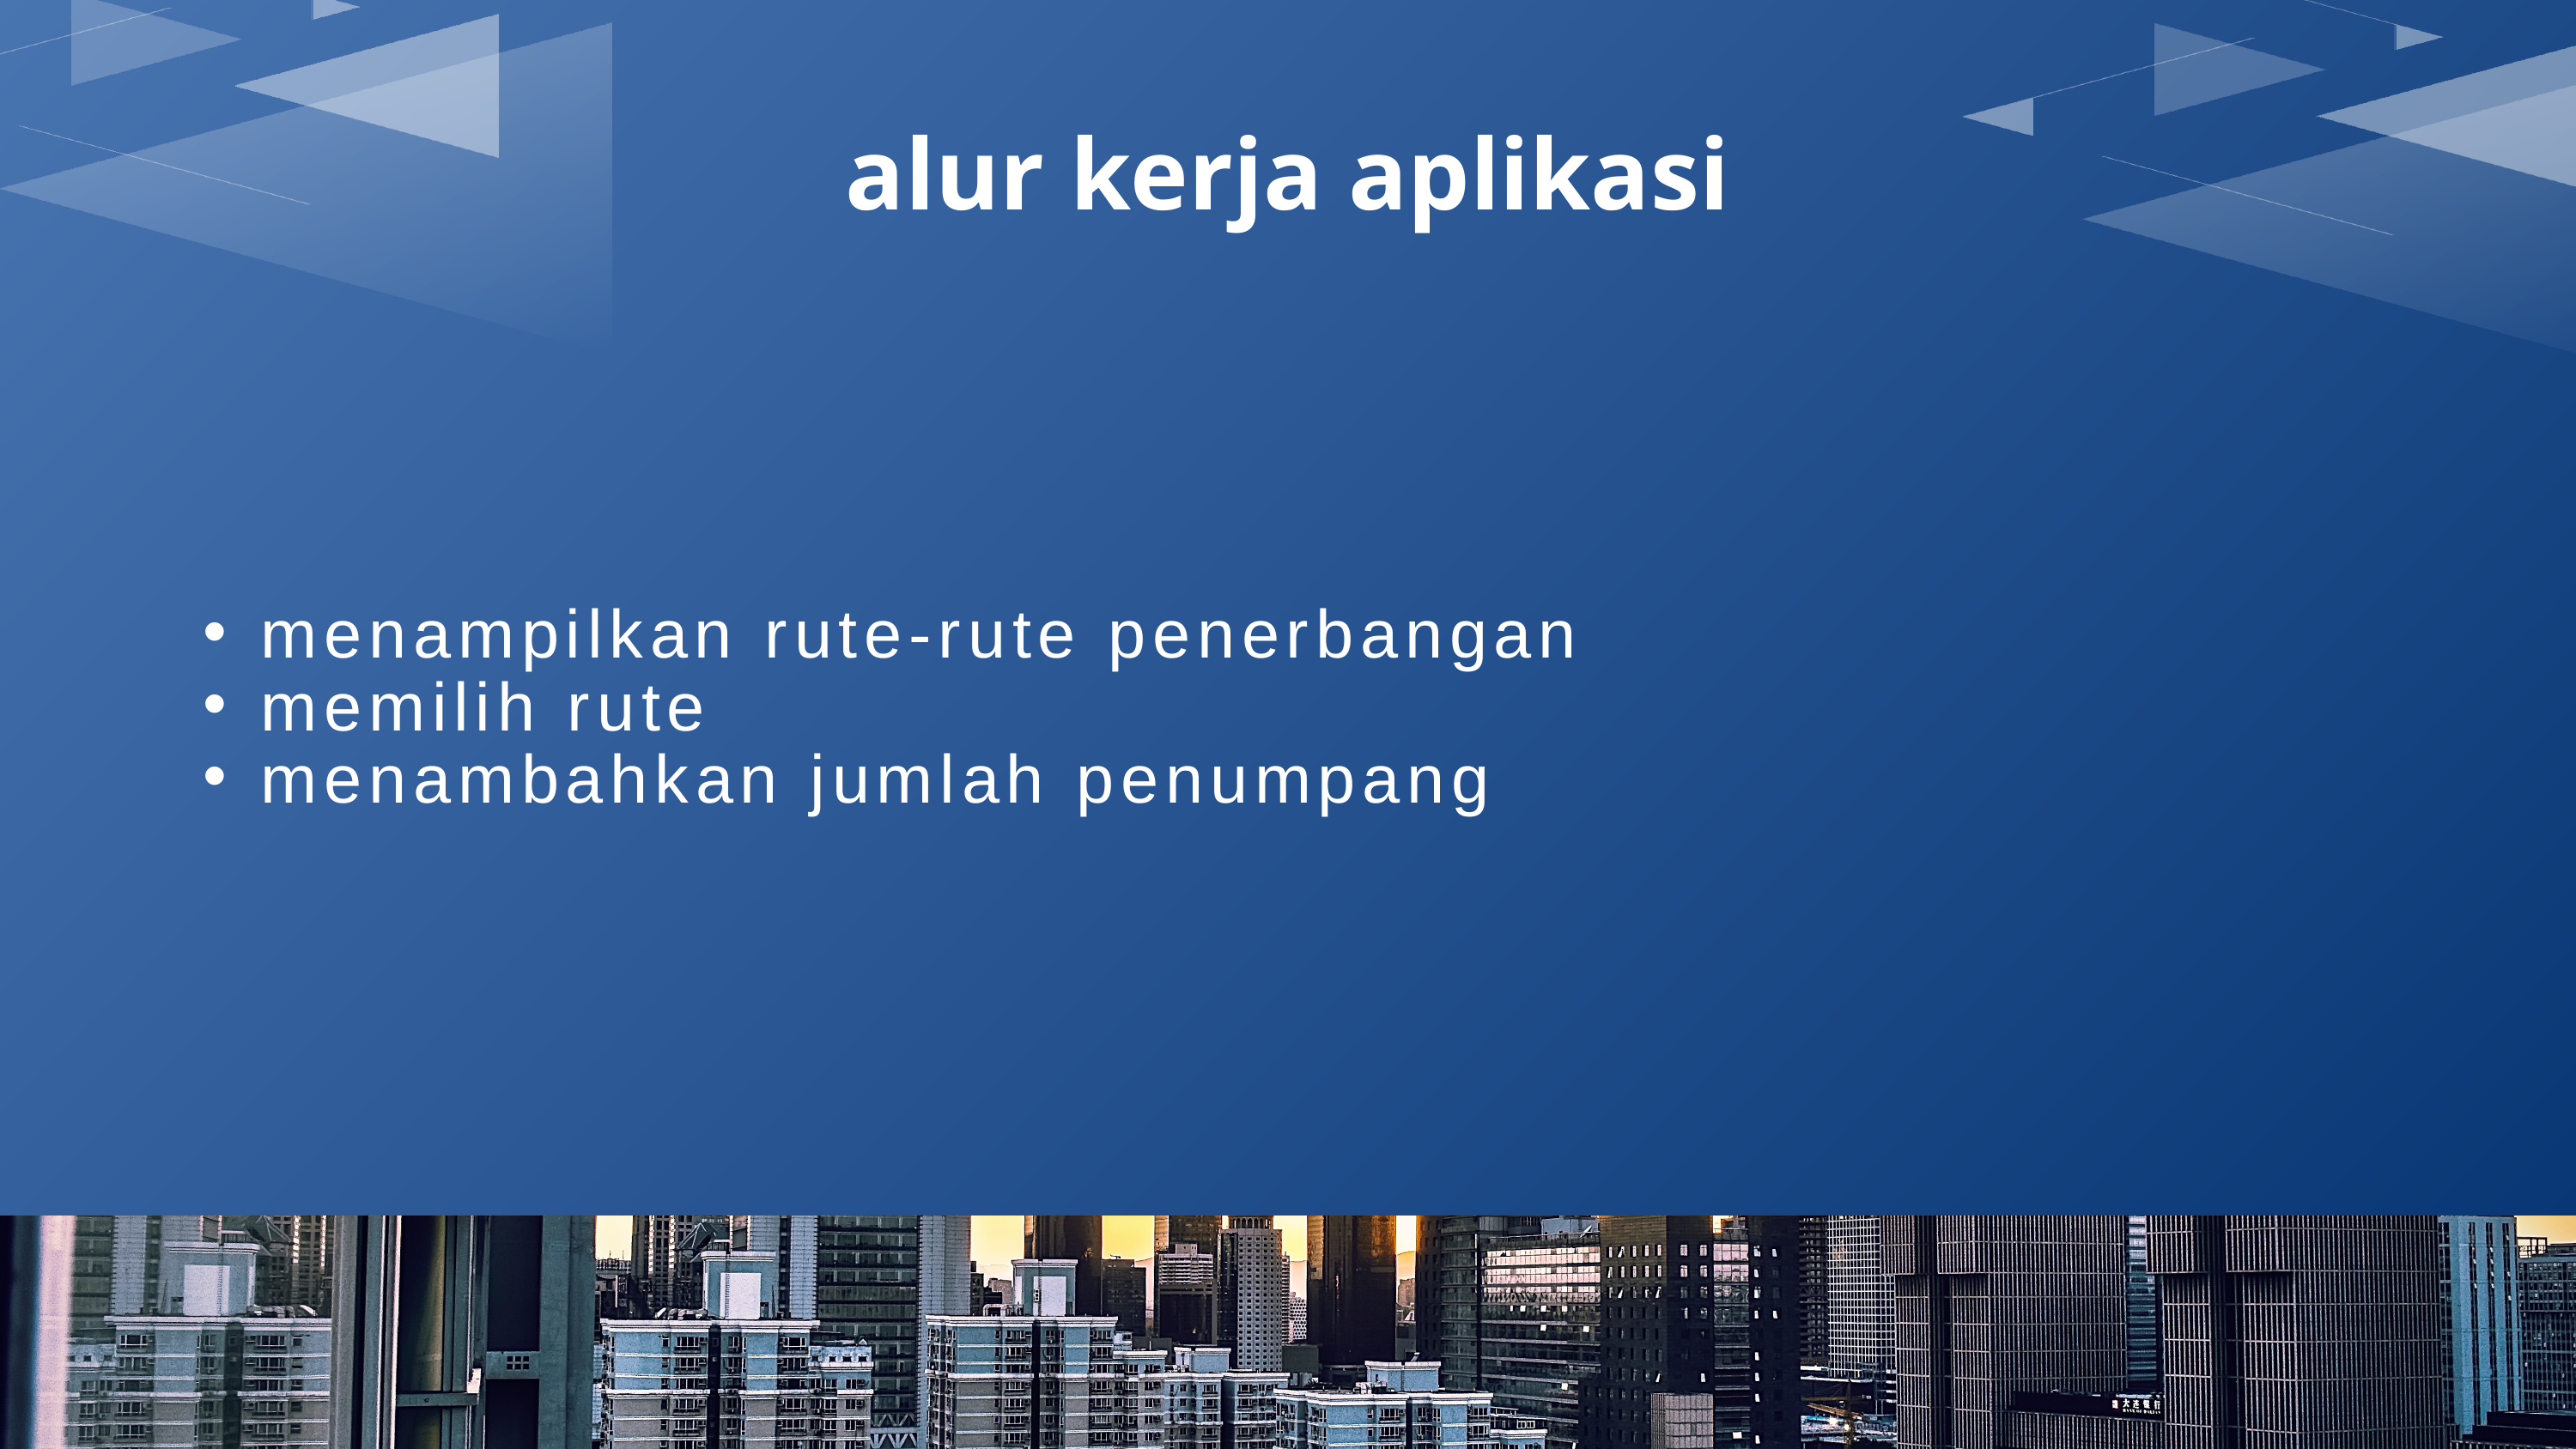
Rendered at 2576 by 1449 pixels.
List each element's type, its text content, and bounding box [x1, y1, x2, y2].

text_box [1961, 0, 2576, 384]
text_box menampilkan rute-rute penerbangan memilih rute menambahkan jumlah penumpang [144, 599, 2410, 891]
text_box [0, 0, 615, 353]
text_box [0, 1216, 2576, 1449]
text_box alur kerja aplikasi [318, 91, 2258, 230]
